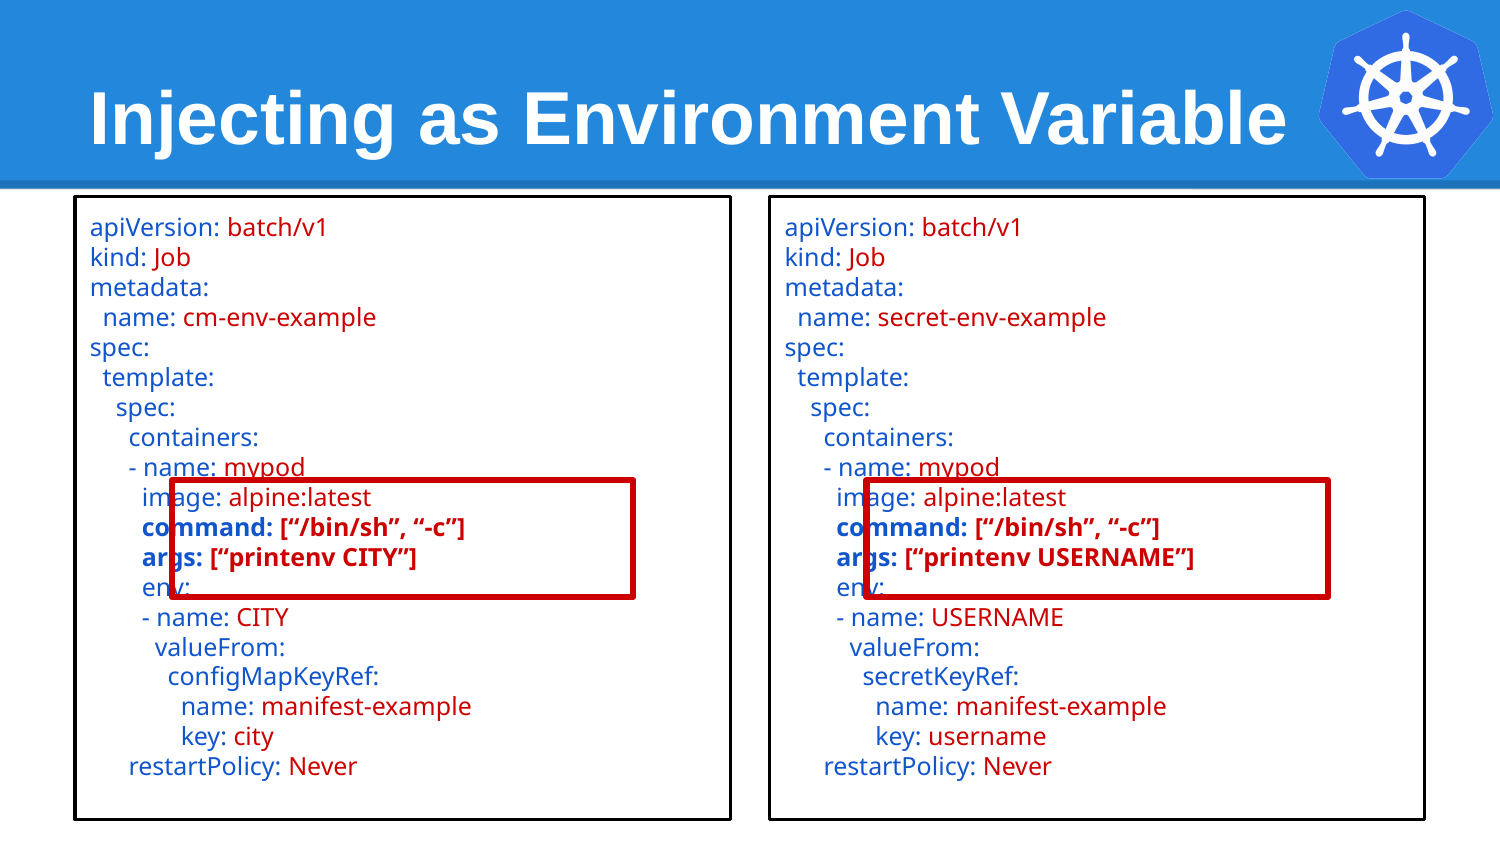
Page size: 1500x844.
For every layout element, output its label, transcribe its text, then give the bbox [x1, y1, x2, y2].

text_box apiVersion: batch/v1 kind: Job metadata: name: secret-env-example spec: template: spec: containers: - name: mypod image: alpine:latest command: [“/bin/sh”, “-c”] args: [“printenv USERNAME”] env: - name: USERNAME valueFrom: secretKeyRef: name: manifest-example key: username restartPolicy: Never [769, 196, 1425, 820]
text_box [866, 480, 1329, 597]
text_box Injecting as Environment Variable [75, 33, 1425, 175]
picture [1318, 7, 1494, 182]
text_box apiVersion: batch/v1 kind: Job metadata: name: cm-env-example spec: template: spec: containers: - name: mypod image: alpine:latest command: [“/bin/sh”, “-c”] args: [“printenv CITY”] env: - name: CITY valueFrom: configMapKeyRef: name: manifest-example key: city restartPolicy: Never [75, 196, 731, 820]
text_box [171, 480, 634, 597]
